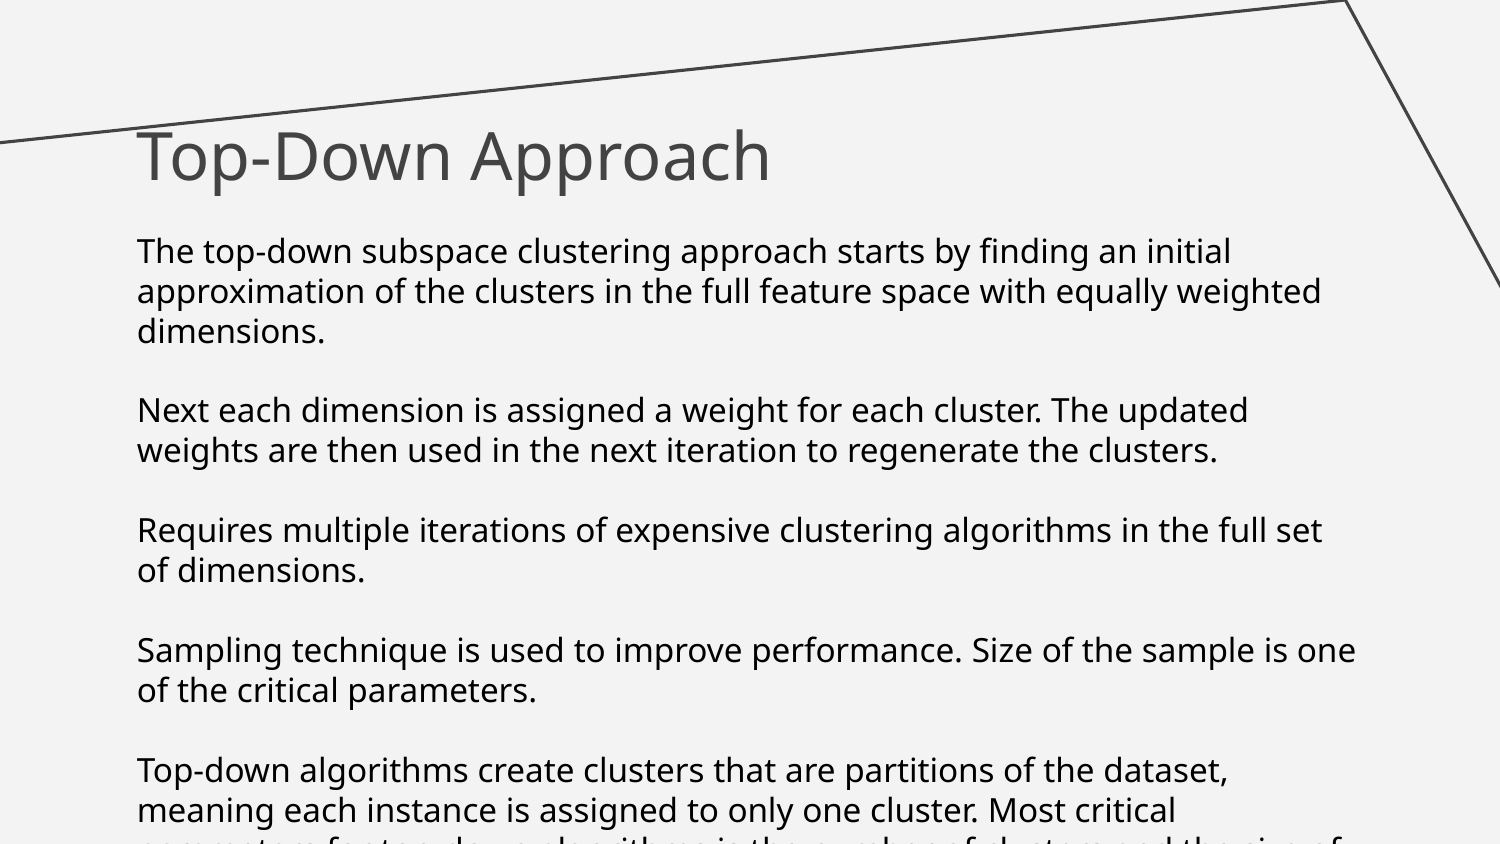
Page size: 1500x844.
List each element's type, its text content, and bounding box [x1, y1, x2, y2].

text_box The top-down subspace clustering approach starts by finding an initial approximation of the clusters in the full feature space with equally weighted dimensions. Next each dimension is assigned a weight for each cluster. The updated weights are then used in the next iteration to regenerate the clusters. Requires multiple iterations of expensive clustering algorithms in the full set of dimensions. Sampling technique is used to improve performance. Size of the sample is one of the critical parameters. Top-down algorithms create clusters that are partitions of the dataset, meaning each instance is assigned to only one cluster. Most critical parameters for top-down algorithms is the number of clusters and the size of the subspaces. [121, 214, 1378, 807]
title Top-Down Approach [121, 98, 991, 215]
